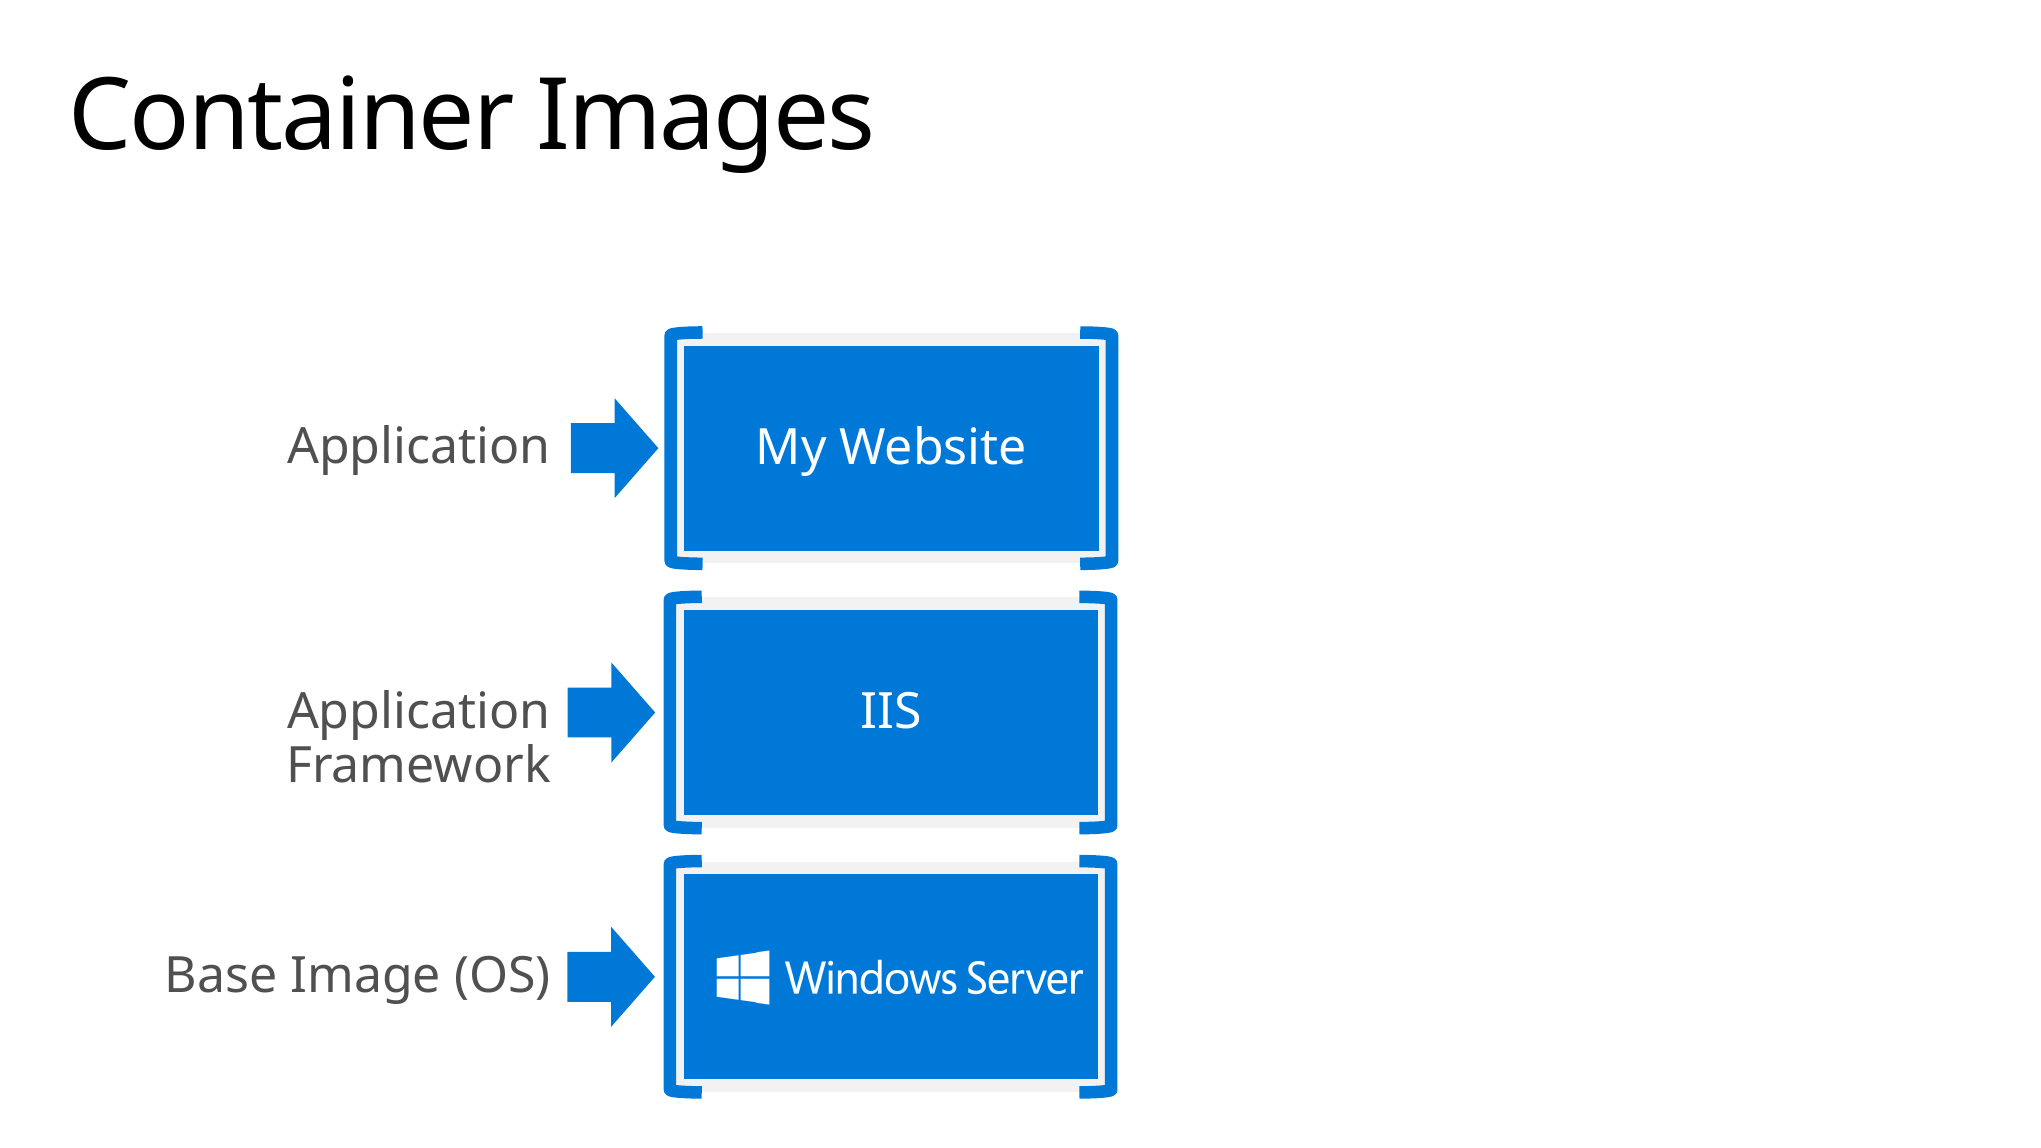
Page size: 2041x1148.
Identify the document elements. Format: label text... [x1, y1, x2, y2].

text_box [669, 860, 1112, 1093]
text_box [566, 661, 656, 764]
text_box Application Framework [5, 661, 581, 817]
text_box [670, 332, 1113, 565]
text_box [569, 397, 660, 500]
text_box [669, 596, 1112, 829]
text_box Application [2, 396, 581, 499]
title Container Images [45, 48, 1996, 199]
text_box Base Image (OS) [2, 925, 581, 1028]
text_box [566, 925, 656, 1028]
